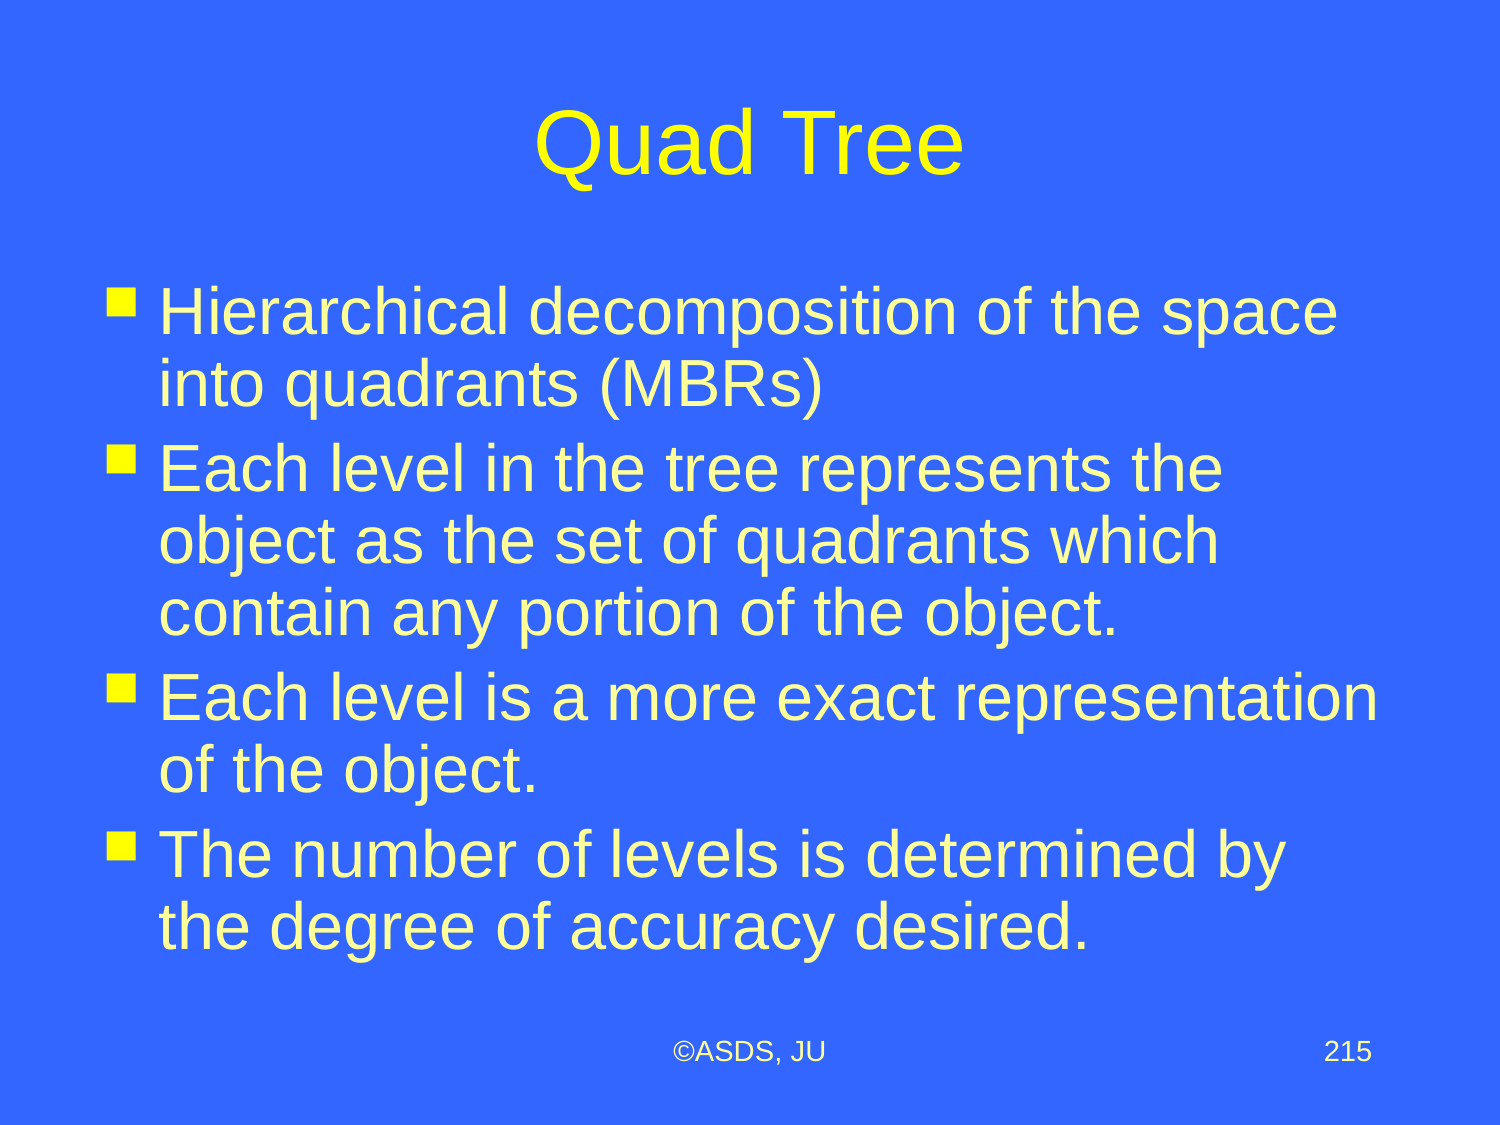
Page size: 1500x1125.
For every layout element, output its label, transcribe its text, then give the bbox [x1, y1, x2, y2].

slide_number 215 [1074, 1024, 1388, 1101]
footer ©ASDS, JU [511, 1024, 988, 1101]
list Hierarchical decomposition of the space into quadrants (MBRs) Each level in the tree represents the object as the set of quadrants which contain any portion of the object. Each level is a more exact representation of the object. The number of levels is determined by the degree of accuracy desired. [86, 268, 1414, 1001]
title Quad Tree [112, 37, 1388, 238]
